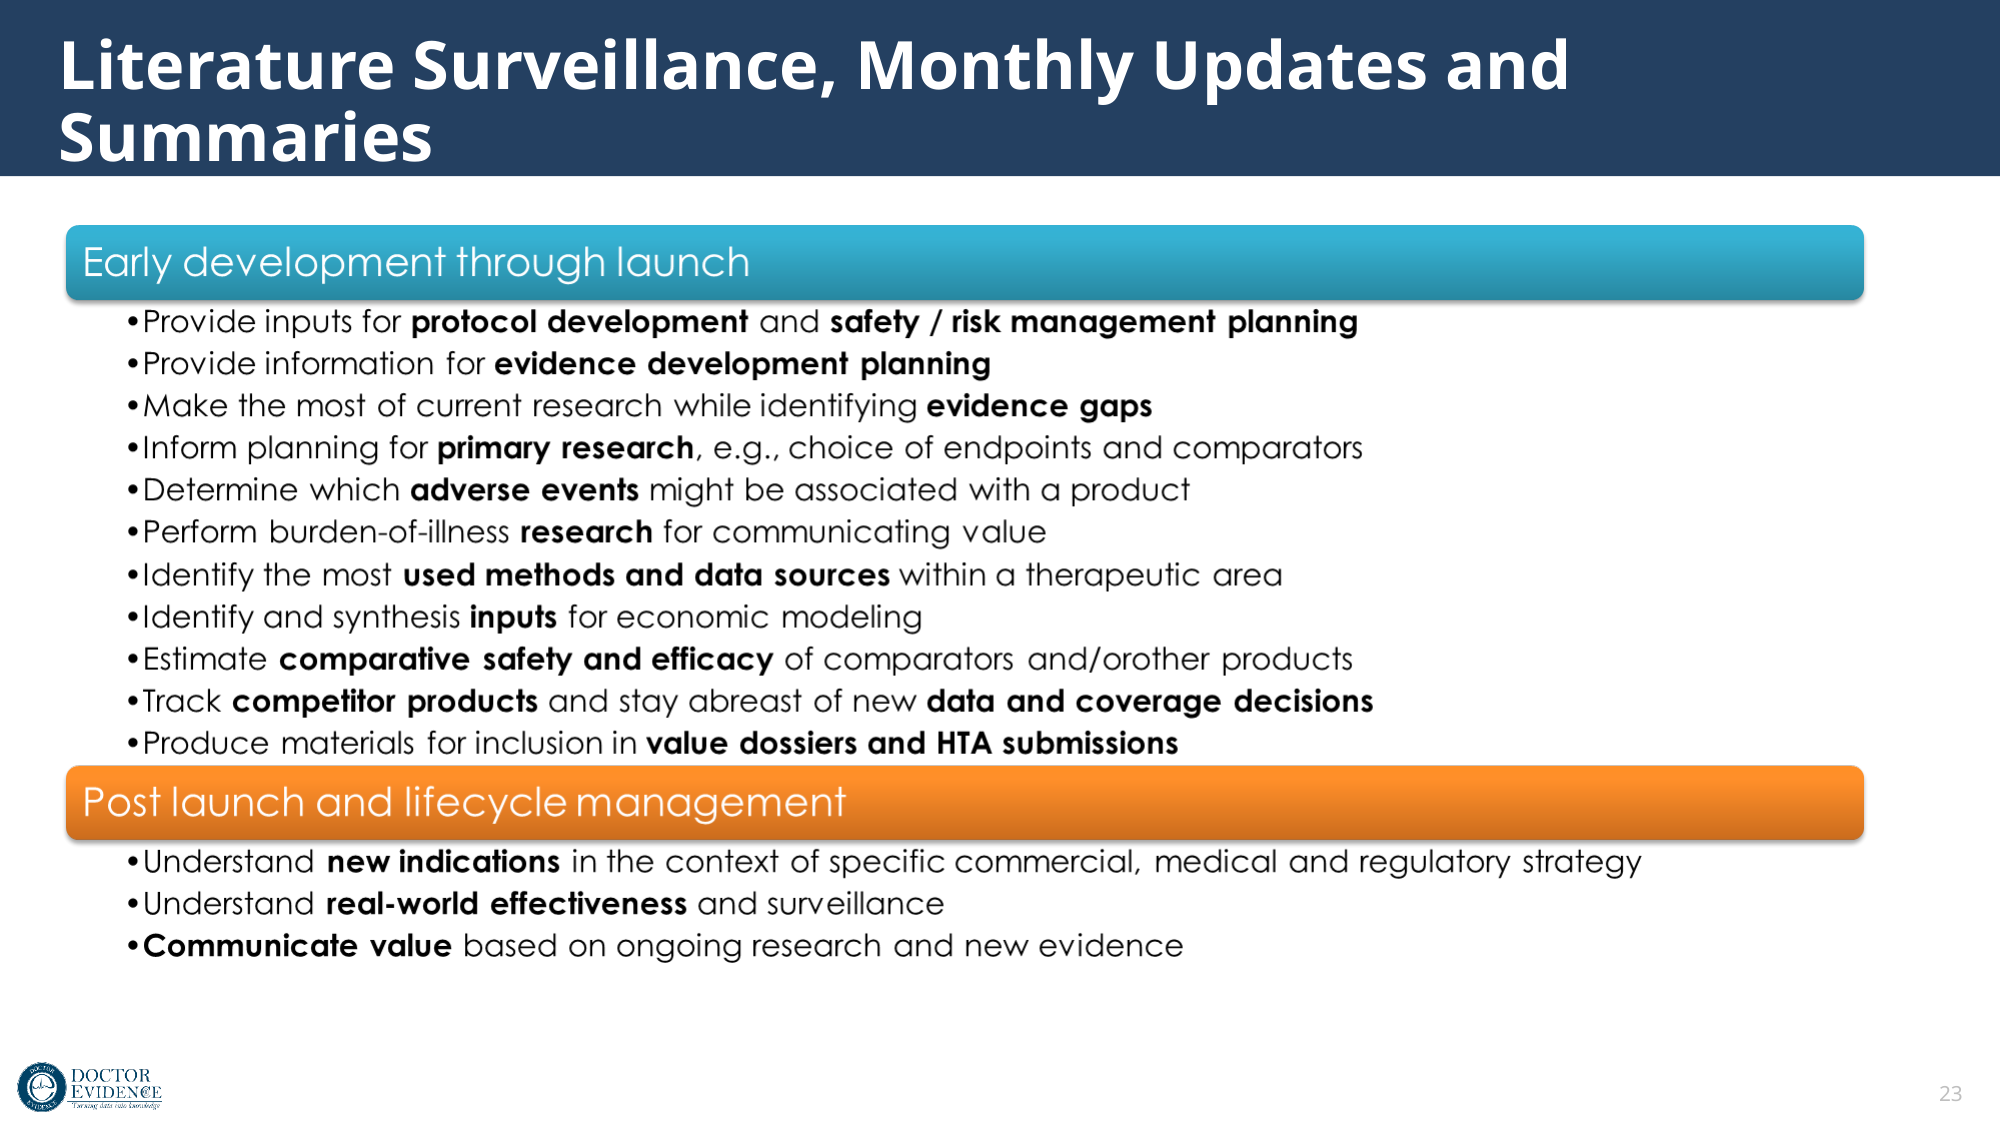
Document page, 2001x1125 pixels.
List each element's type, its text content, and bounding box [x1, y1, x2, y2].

picture [17, 1062, 162, 1112]
picture [49, 213, 1871, 984]
title Literature Surveillance, Monthly Updates and Summaries [49, 49, 1950, 159]
